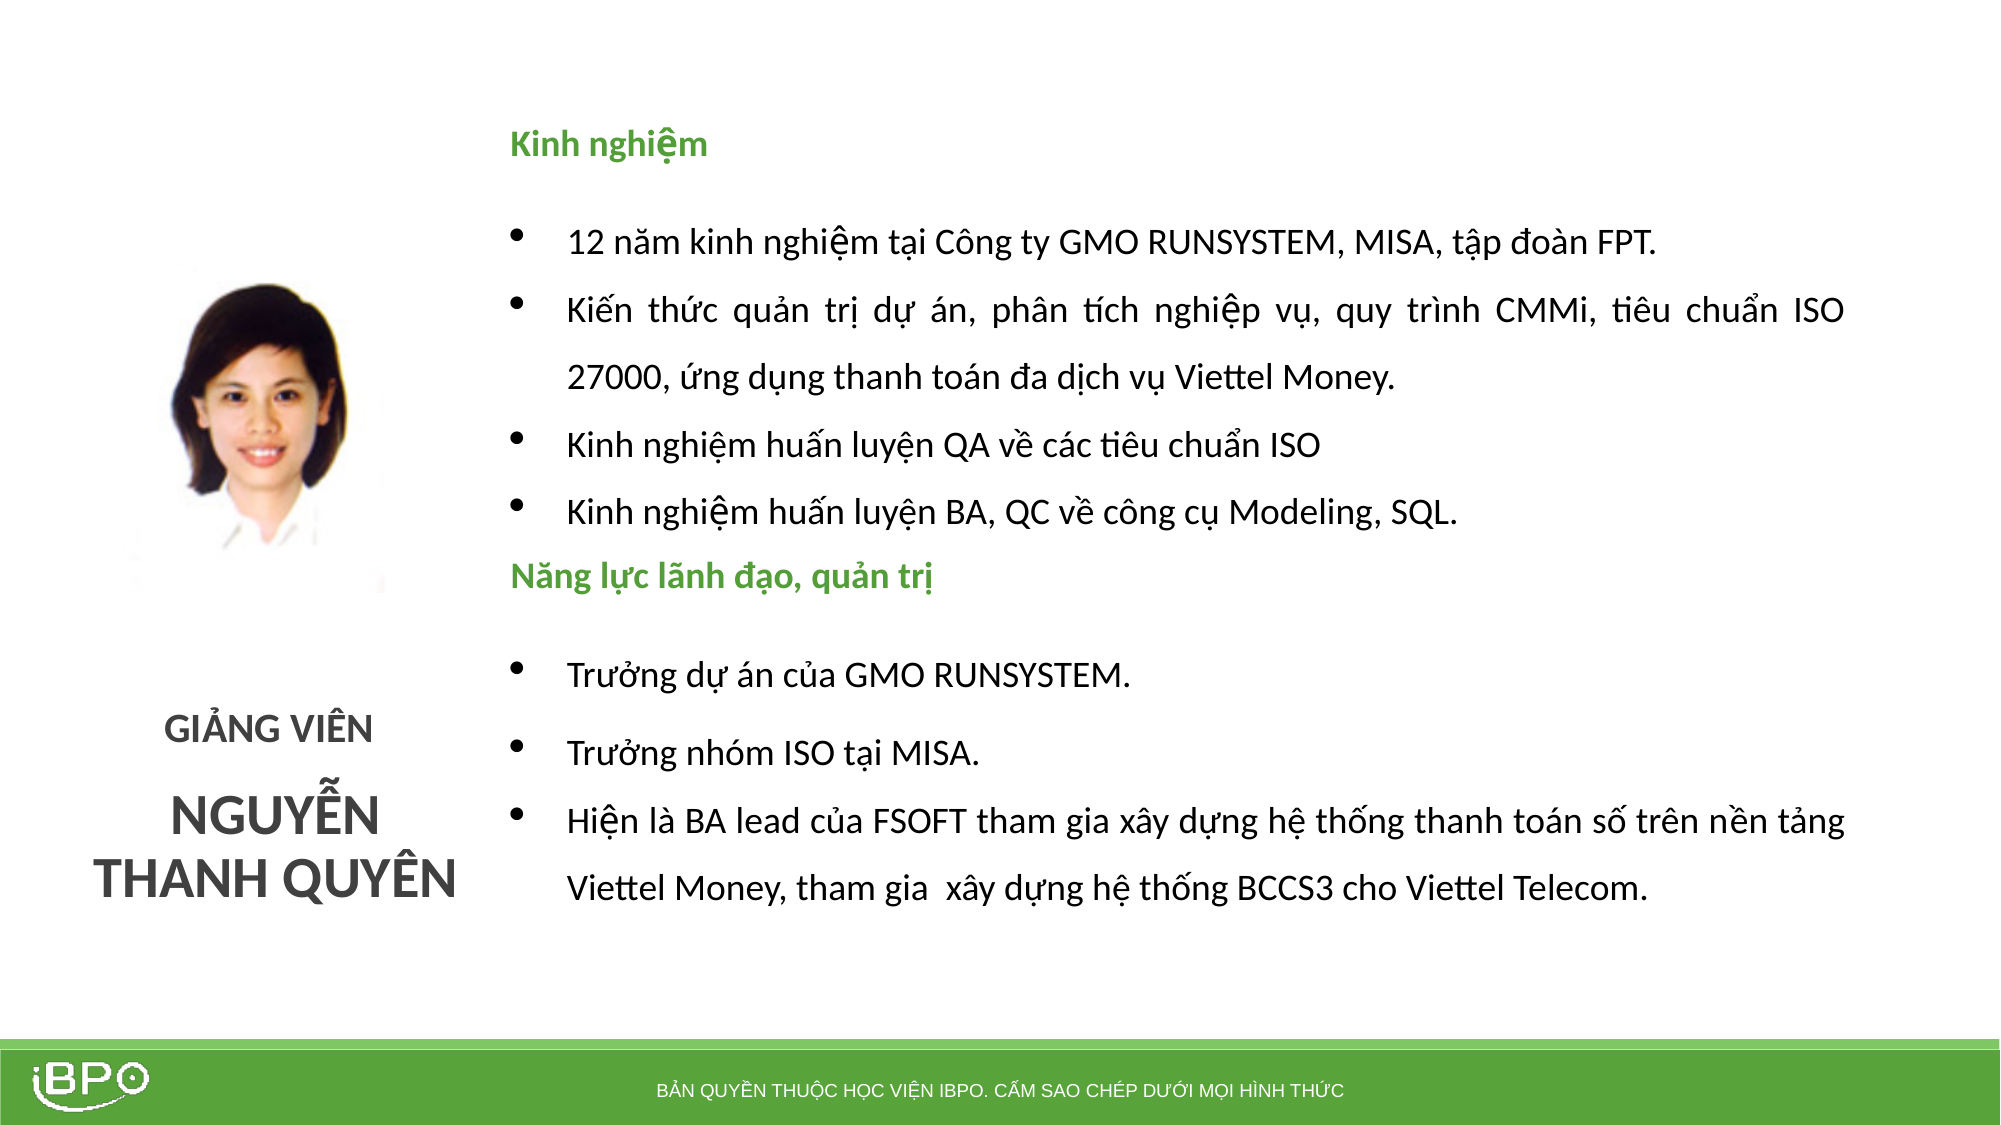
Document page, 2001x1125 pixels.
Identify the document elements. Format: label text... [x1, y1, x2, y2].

footer Bản quyền thuộc Học viện iBPO. Cấm sao chép dưới mọi hình thức [604, 1059, 1396, 1120]
list GIẢNG VIÊN NGUYỄN THANH QUYÊN [48, 685, 474, 935]
picture [13, 1048, 167, 1125]
text_box Kinh nghiệm 12 năm kinh nghiệm tại Công ty GMO RUNSYSTEM, MISA, tập đoàn FPT. Kiến thức quản trị dự án, phân tích nghiệp vụ, quy trình CMMi, tiêu chuẩn ISO 27000, ứng dụng thanh toán đa dịch vụ Viettel Money. Kinh nghiệm huấn luyện QA về các tiêu chuẩn ISO Kinh nghiệm huấn luyện BA, QC về công cụ Modeling, SQL. Năng lực lãnh đạo, quản trị Trưởng dự án của GMO RUNSYSTEM. Trưởng nhóm ISO tại MISA. Hiện là BA lead của FSOFT tham gia xây dựng hệ thống thanh toán số trên nền tảng Viettel Money, tham gia xây dựng hệ thống BCCS3 cho Viettel Telecom. [495, 104, 1861, 1014]
picture [105, 263, 417, 593]
